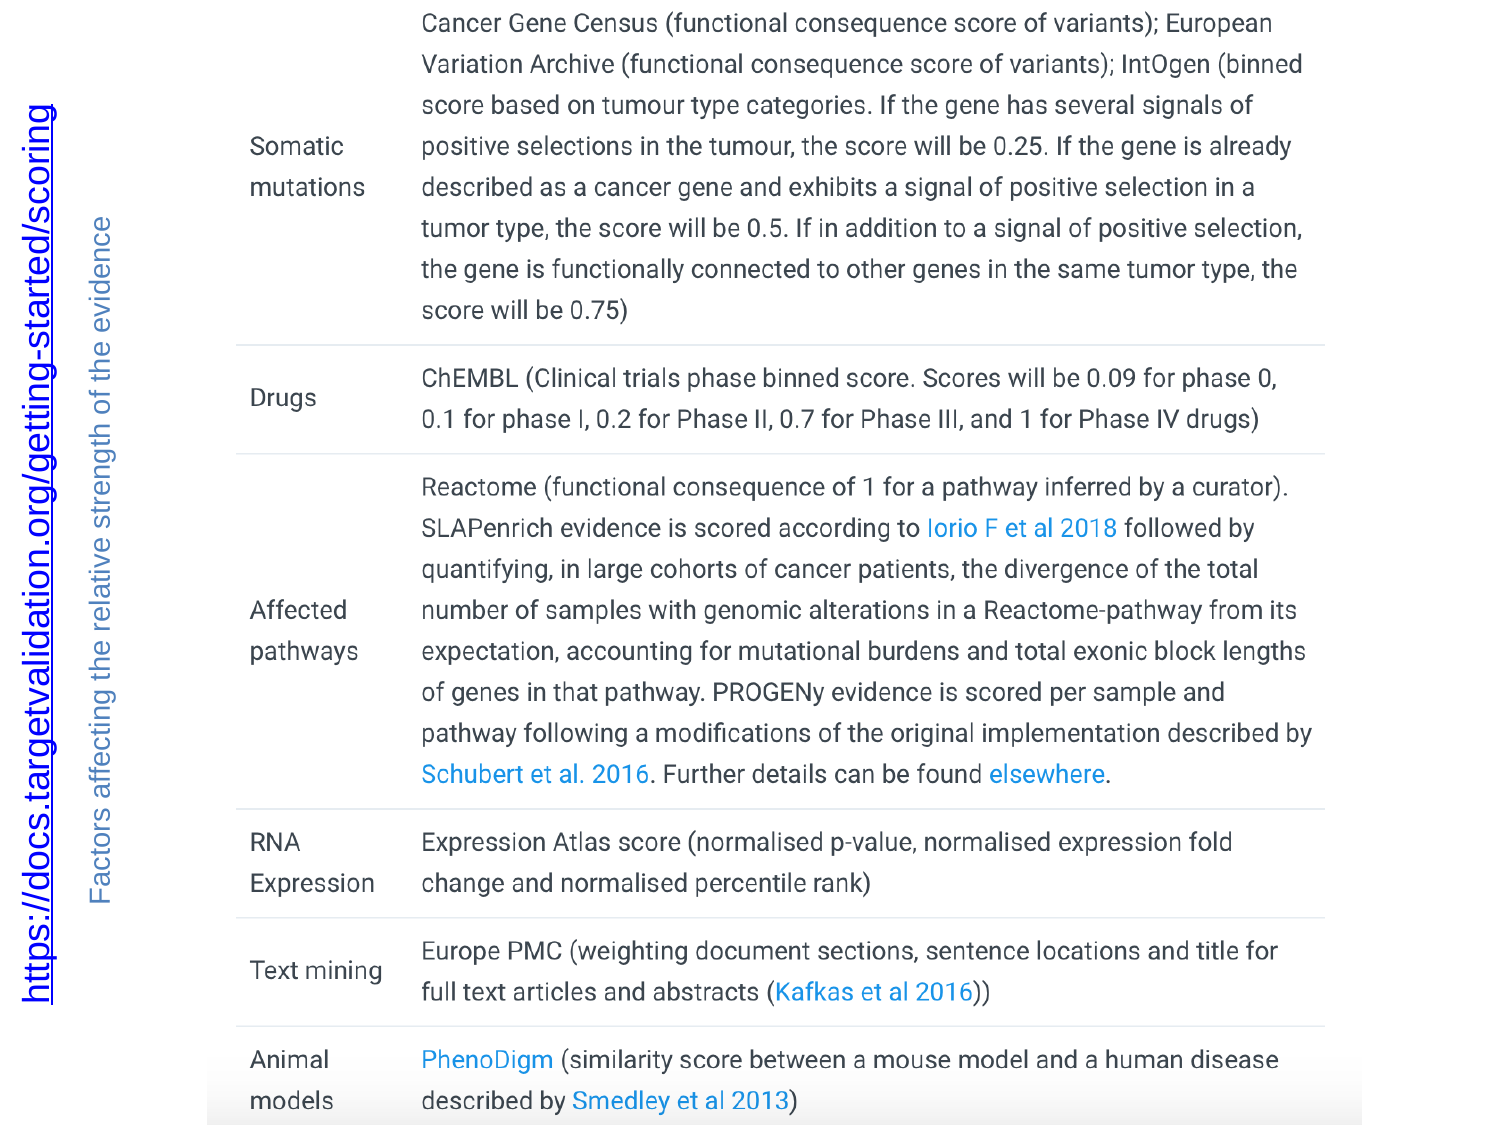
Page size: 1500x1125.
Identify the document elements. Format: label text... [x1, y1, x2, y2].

text_box Factors affecting the relative strength of the evidence [66, 0, 123, 1125]
picture [207, 0, 1362, 1125]
text_box https://docs.targetvalidation.org/getting-started/scoring [4, 0, 66, 1109]
